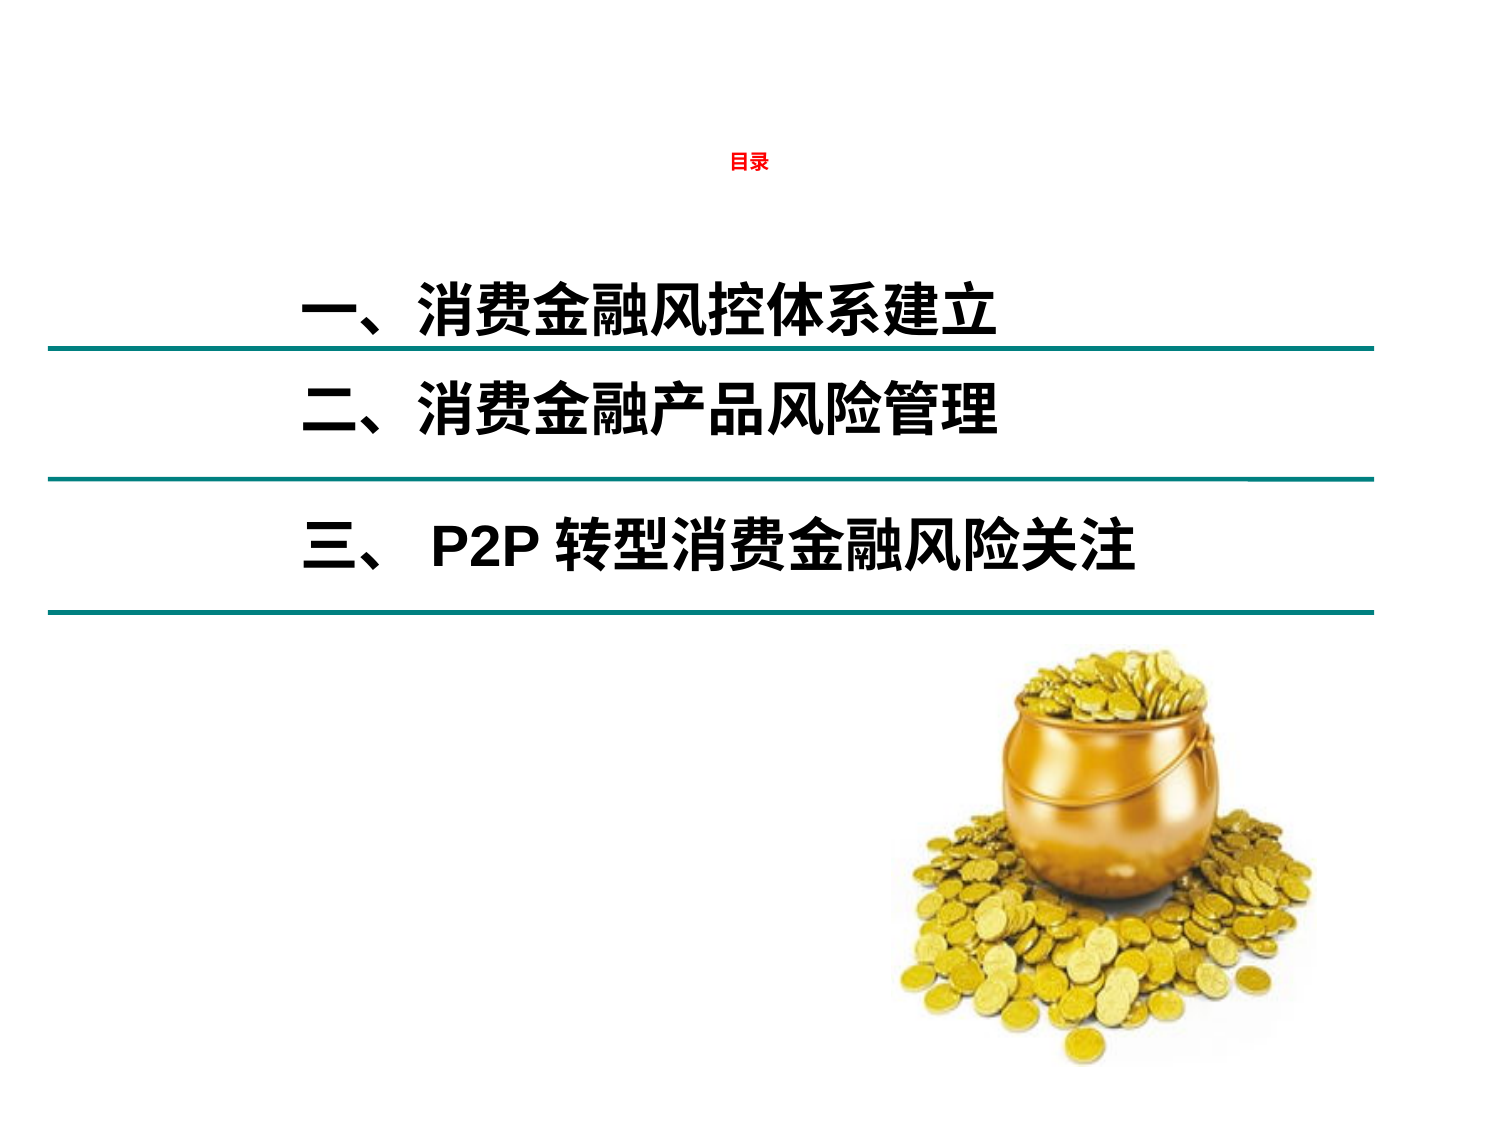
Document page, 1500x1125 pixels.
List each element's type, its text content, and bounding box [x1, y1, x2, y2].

picture [891, 644, 1318, 1067]
text_box 一、消费金融风控体系建立 二、消费金融产品风险管理 [282, 264, 1492, 451]
title 目录 [74, 89, 1426, 233]
text_box 三、P2P转型消费金融风险关注 [282, 500, 1492, 588]
